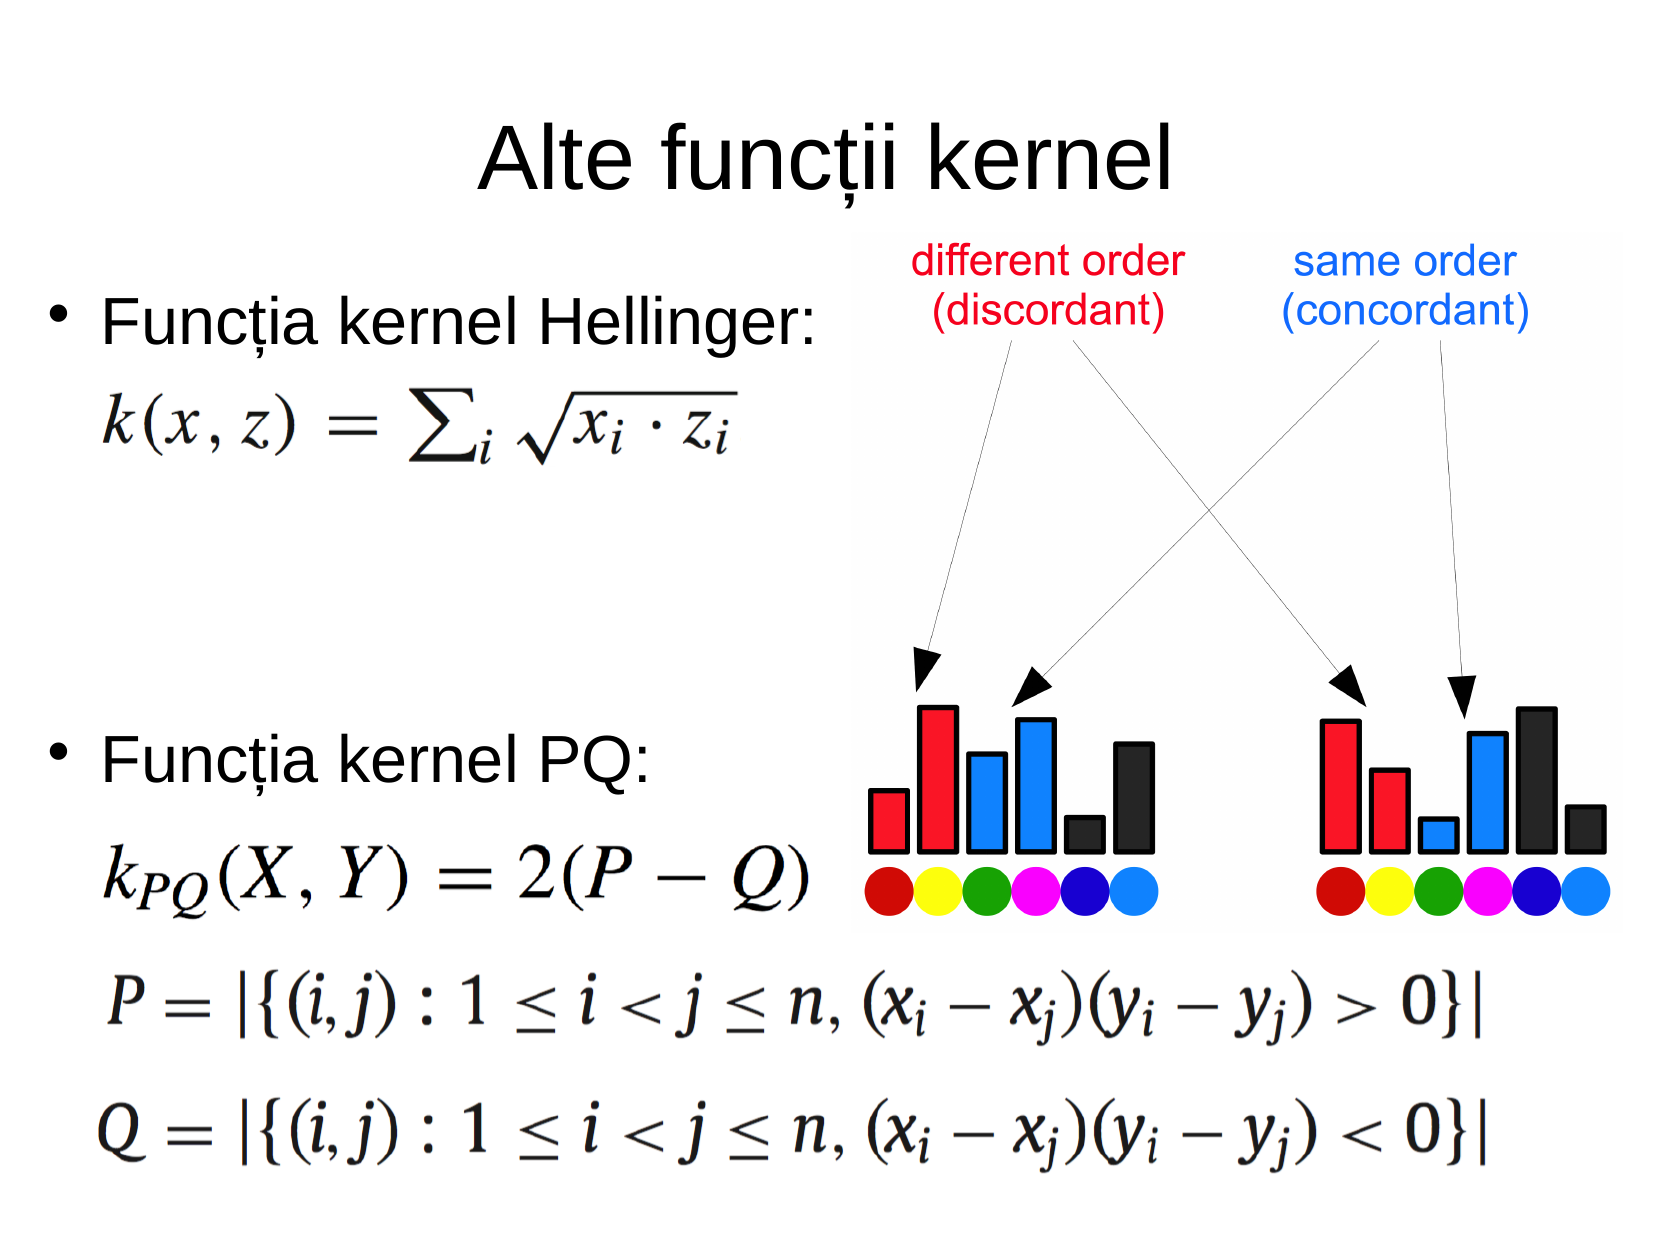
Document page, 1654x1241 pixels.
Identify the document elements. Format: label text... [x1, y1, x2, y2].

picture [850, 232, 1623, 934]
picture [95, 373, 742, 467]
picture [86, 1078, 1498, 1192]
picture [91, 819, 826, 949]
picture [94, 950, 1488, 1060]
text_box Funcția kernel Hellinger: Funcția kernel PQ: [29, 277, 1560, 1135]
text_box Alte funcții kernel [82, 49, 1571, 257]
